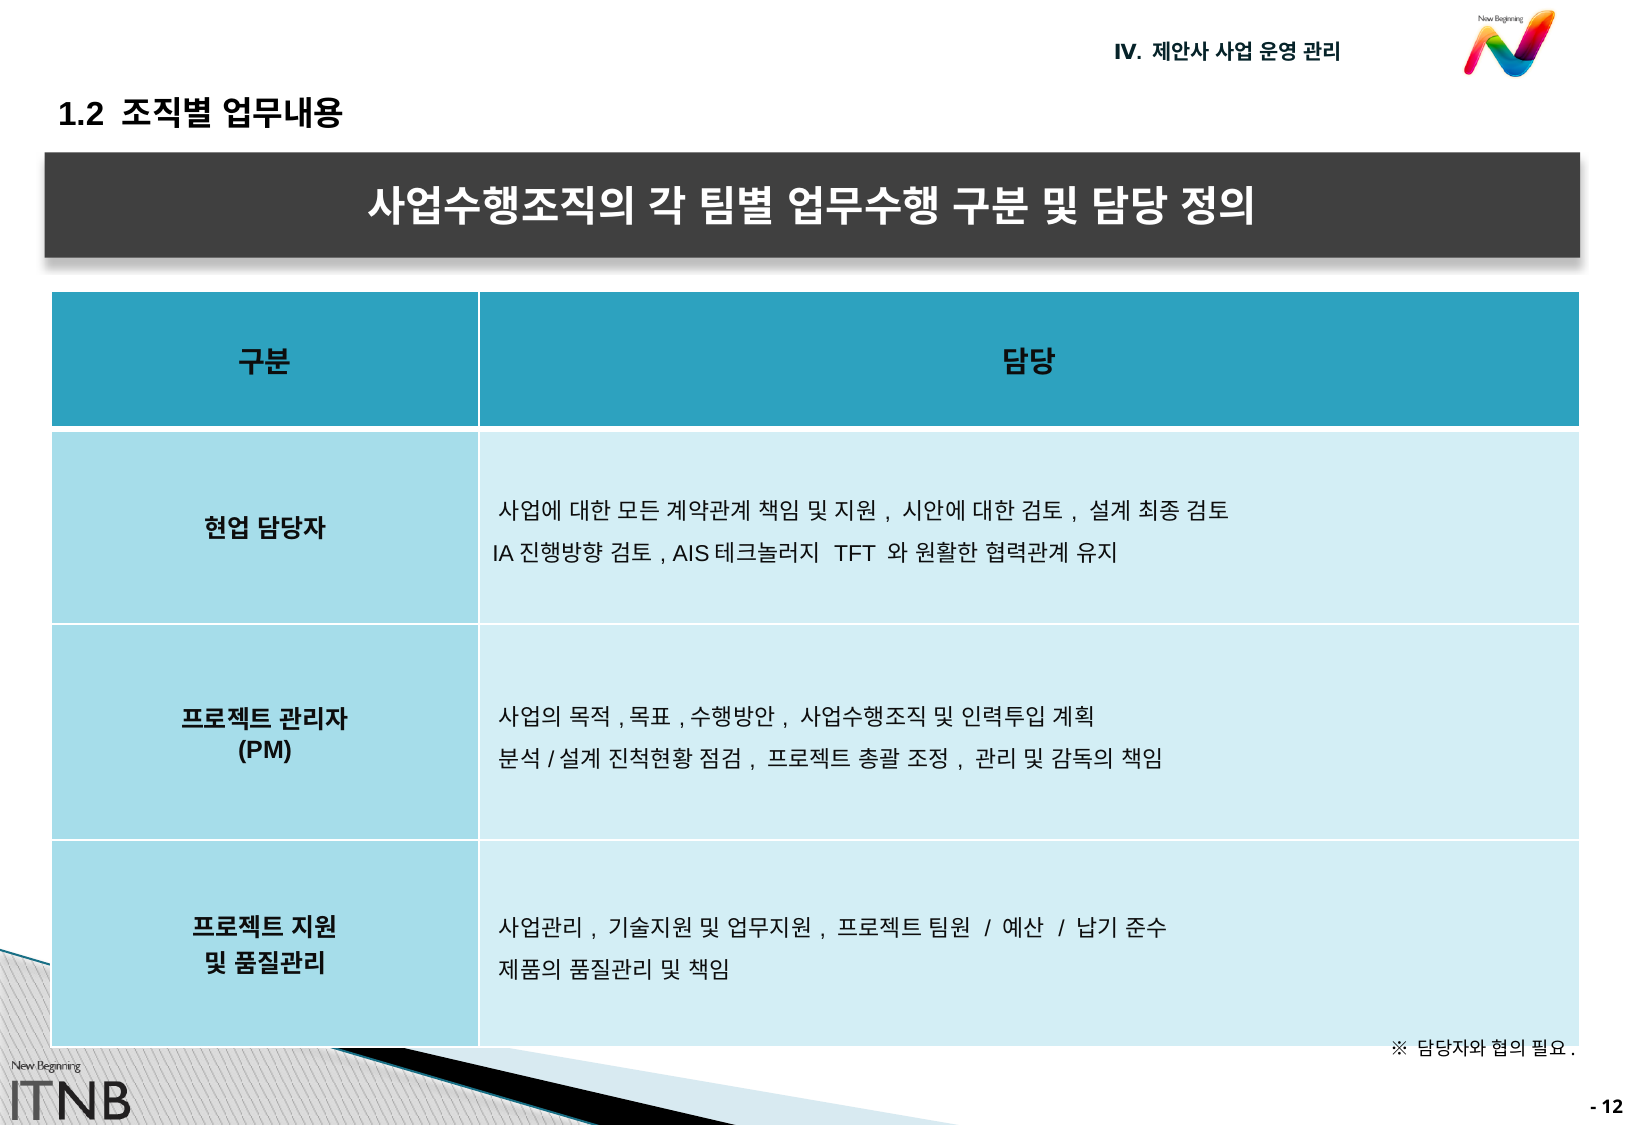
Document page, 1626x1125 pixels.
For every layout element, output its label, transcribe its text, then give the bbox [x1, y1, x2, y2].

table_cell 현업 담당자 [52, 432, 478, 623]
table_cell 프로젝트 지원 및 품질관리 [52, 841, 478, 1046]
text_box 1. 사업 수행 조직체계 및 수행방법 [0, 6, 1177, 66]
text_box 사업수행조직의 각 팀별 업무수행 구분 및 담당 정의 [40, 148, 1585, 262]
text_box ※ 담당자와 협의 필요. [1375, 1029, 1591, 1067]
picture [9, 1058, 132, 1121]
table_header 구분 [52, 292, 478, 426]
text_box 1.2 조직별 업무내용 [43, 85, 1095, 140]
table_header 담당 [480, 292, 1579, 426]
table_cell 사업에 대한 모든 계약관계 책임 및 지원, 시안에 대한 검토, 설계 최종 검토 IA진행방향 검토, AIS테크놀러지 TFT 와 원활한 협력관계 유지 [480, 432, 1579, 623]
picture [1462, 6, 1557, 79]
table_cell 사업의 목적,목표,수행방안, 사업수행조직 및 인력투입 계획 분석/설계 진척현황 점검, 프로젝트 총괄 조정, 관리 및 감독의 책임 [480, 625, 1579, 839]
table_cell 프로젝트 관리자 (PM) [52, 625, 478, 839]
table_cell 사업관리, 기술지원 및 업무지원, 프로젝트 팀원 / 예산 / 납기 준수 제품의 품질관리 및 책임 [480, 841, 1579, 1046]
